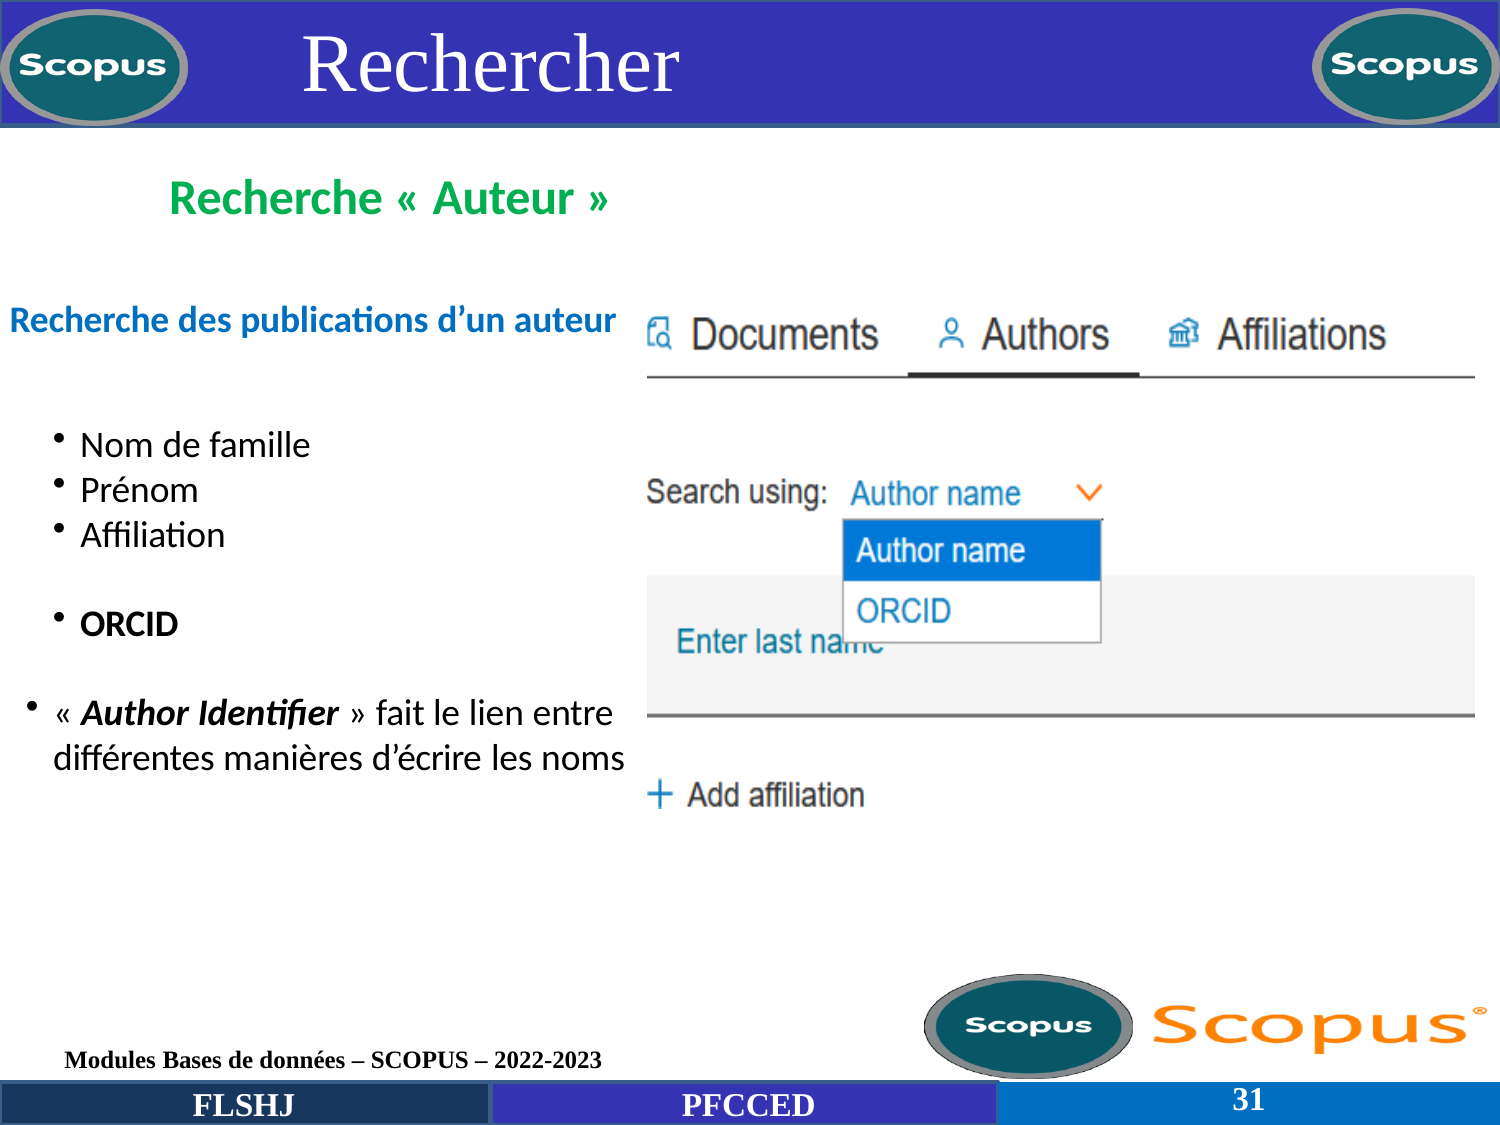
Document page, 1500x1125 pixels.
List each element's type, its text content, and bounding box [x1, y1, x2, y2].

picture [0, 9, 188, 127]
title Rechercher [299, 23, 1250, 214]
text_box Modules Bases de données – SCOPUS – 2022-2023 [62, 1047, 647, 1074]
slide_number 31 [1226, 1088, 1273, 1125]
slide_number FLSHJ [190, 1084, 300, 1125]
picture [1312, 7, 1500, 125]
footer PFCCED [679, 1084, 850, 1125]
picture [924, 974, 1488, 1079]
picture [646, 316, 1476, 809]
text_box Recherche « Auteur » Recherche des publications d’un auteur Nom de famille Prénom Affiliation ORCID « Author Identifier » fait le lien entre différentes manières d’écrire les noms [7, 162, 647, 779]
